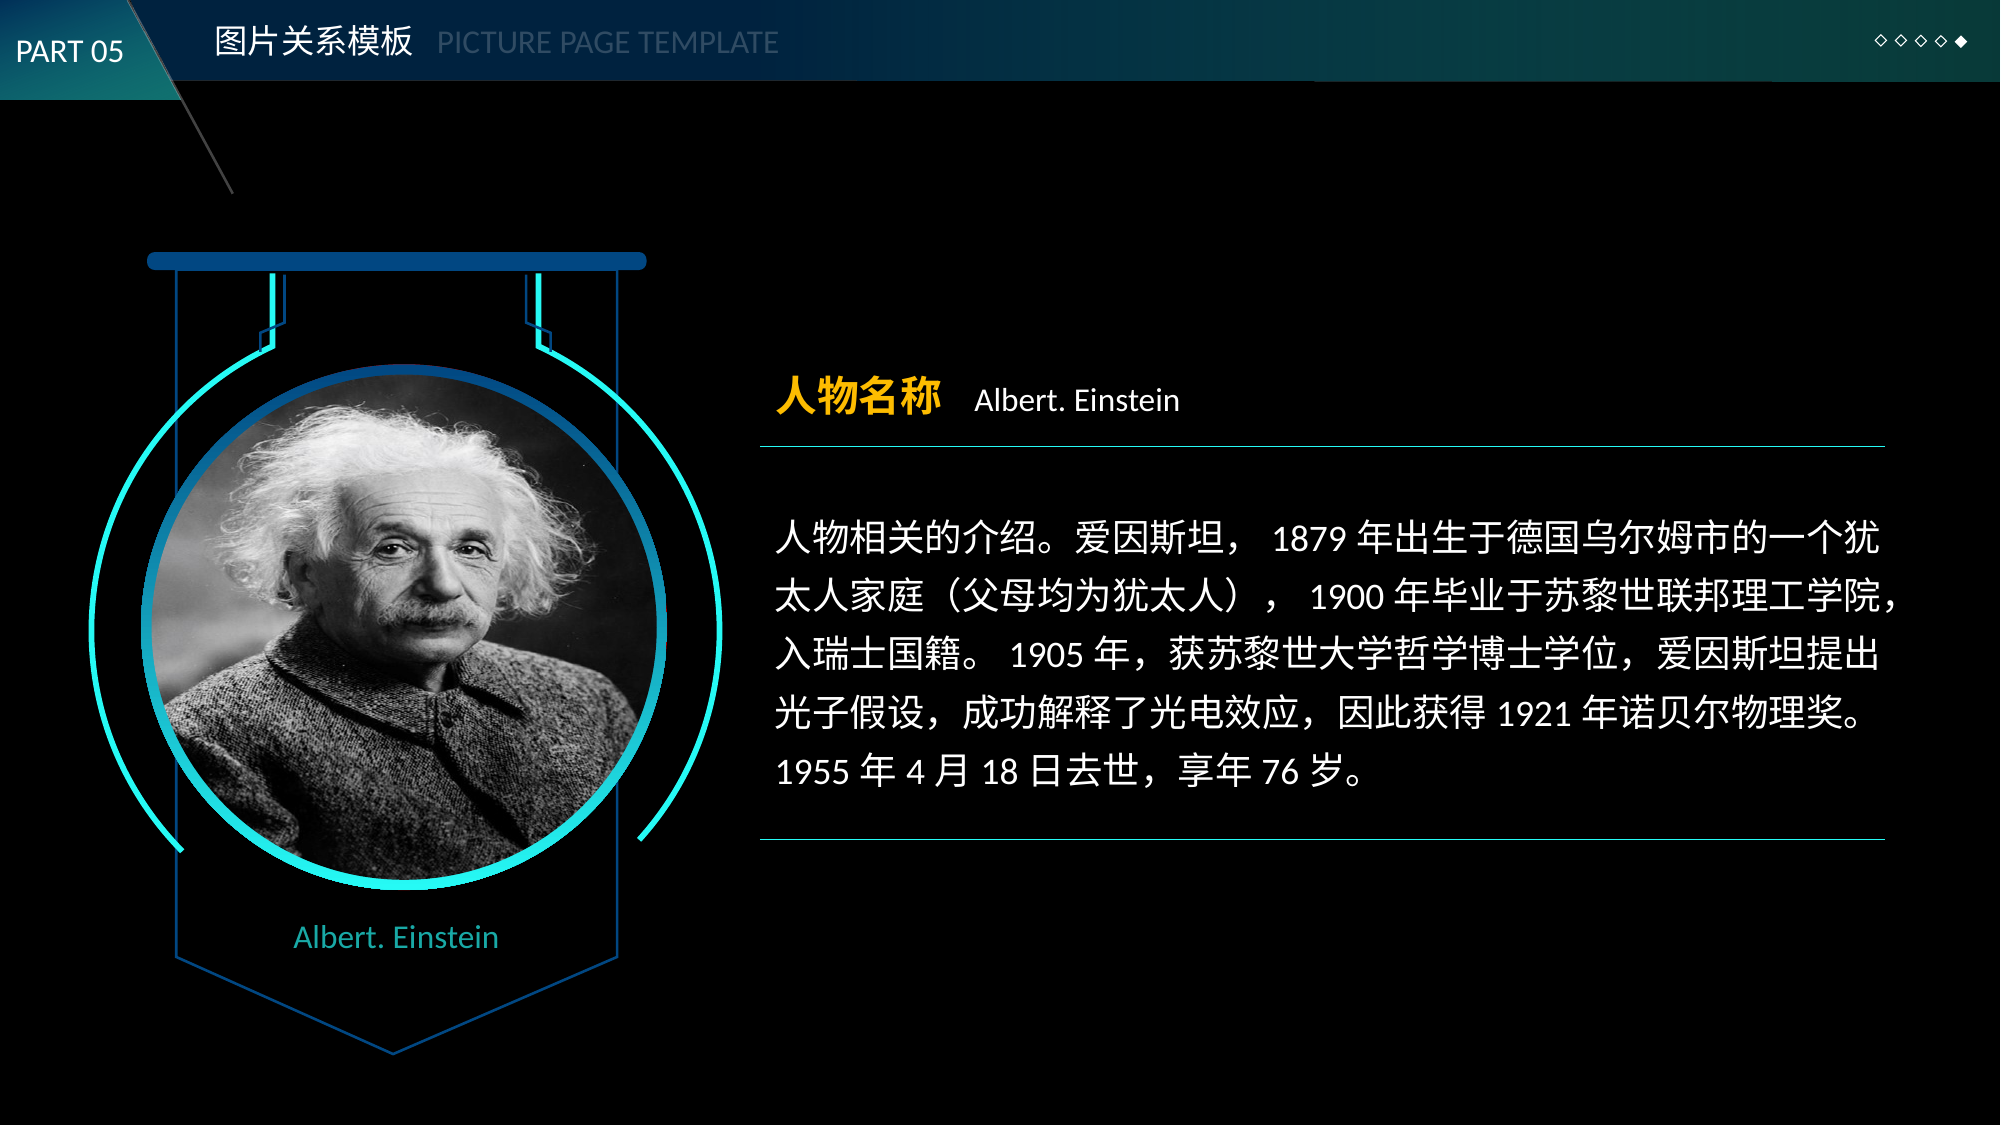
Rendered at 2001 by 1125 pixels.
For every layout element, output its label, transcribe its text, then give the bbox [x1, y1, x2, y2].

text_box PART 05 [0, 22, 140, 77]
text_box 人物名称 [760, 362, 958, 427]
text_box 人物相关的介绍。爱因斯坦，1879年出生于德国乌尔姆市的一个犹太人家庭（父母均为犹太人），1900年毕业于苏黎世联邦理工学院，入瑞士国籍。1905年，获苏黎世大学哲学博士学位，爱因斯坦提出光子假设，成功解释了光电效应，因此获得1921年诺贝尔物理奖。1955年4月18日去世，享年76岁。 [759, 492, 1911, 800]
text_box 图片关系模板 [199, 12, 422, 68]
text_box Albert. Einstein [959, 370, 1196, 425]
text_box Albert. Einstein [278, 907, 515, 963]
text_box PICTURE PAGE TEMPLATE [422, 12, 795, 68]
picture [151, 374, 657, 880]
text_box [1875, 34, 1967, 48]
